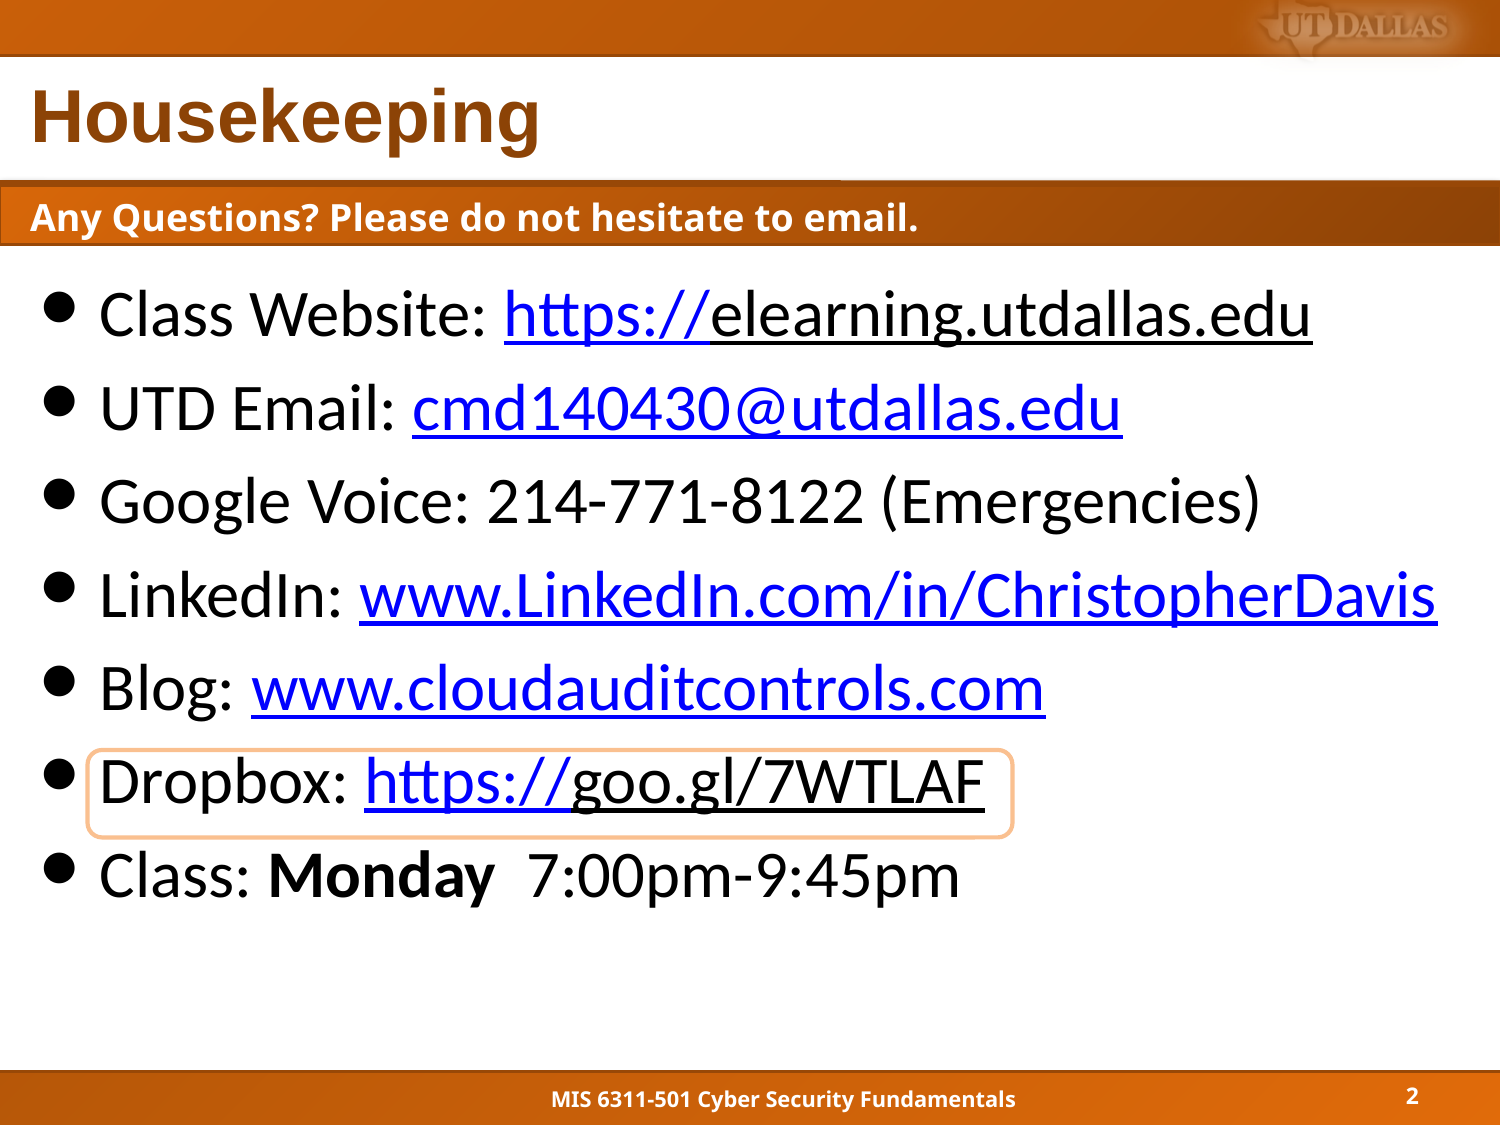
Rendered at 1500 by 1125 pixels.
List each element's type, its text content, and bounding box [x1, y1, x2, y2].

title Housekeeping [0, 62, 1500, 176]
list Any Questions? Please do not hesitate to email. [0, 185, 1500, 245]
text_box [85, 747, 1015, 840]
list Class Website: https://elearning.utdallas.edu UTD Email: cmd140430@utdallas.edu Google Voice: 214-771-8122 (Emergencies) LinkedIn: www.LinkedIn.com/in/ChristopherDavis Blog: www.cloudauditcontrols.com Dropbox: https://goo.gl/7WTLAF Class: Monday 7:00pm-9:45pm [24, 262, 1500, 1076]
slide_number 2 [1350, 1076, 1475, 1120]
picture [1218, 0, 1500, 62]
